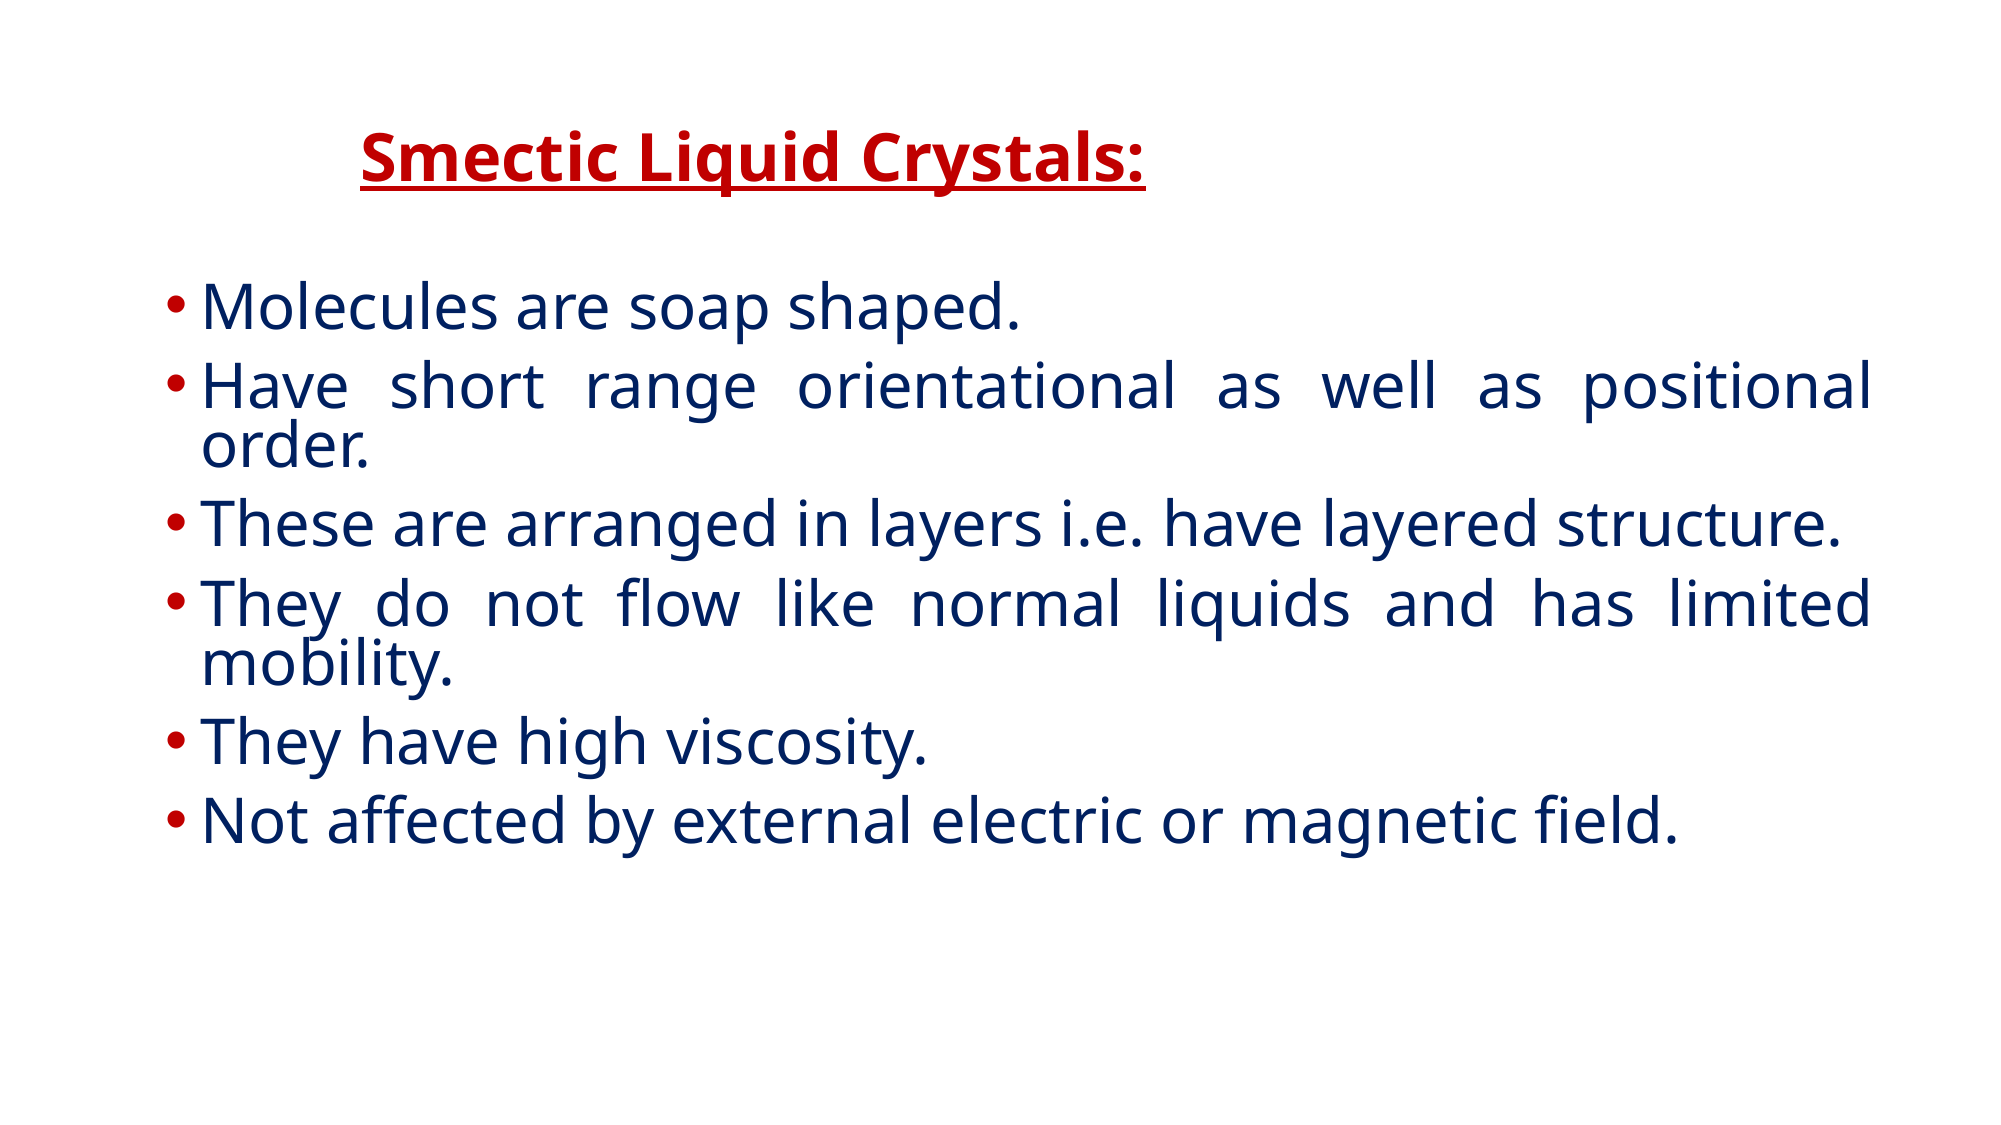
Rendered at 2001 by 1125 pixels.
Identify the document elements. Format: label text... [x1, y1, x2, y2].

list Molecules are soap shaped. Have short range orientational as well as positional order. These are arranged in layers i.e. have layered structure. They do not flow like normal liquids and has limited mobility. They have high viscosity. Not affected by external electric or magnetic field. [150, 275, 1890, 900]
title Smectic Liquid Crystals: [345, 116, 1208, 225]
